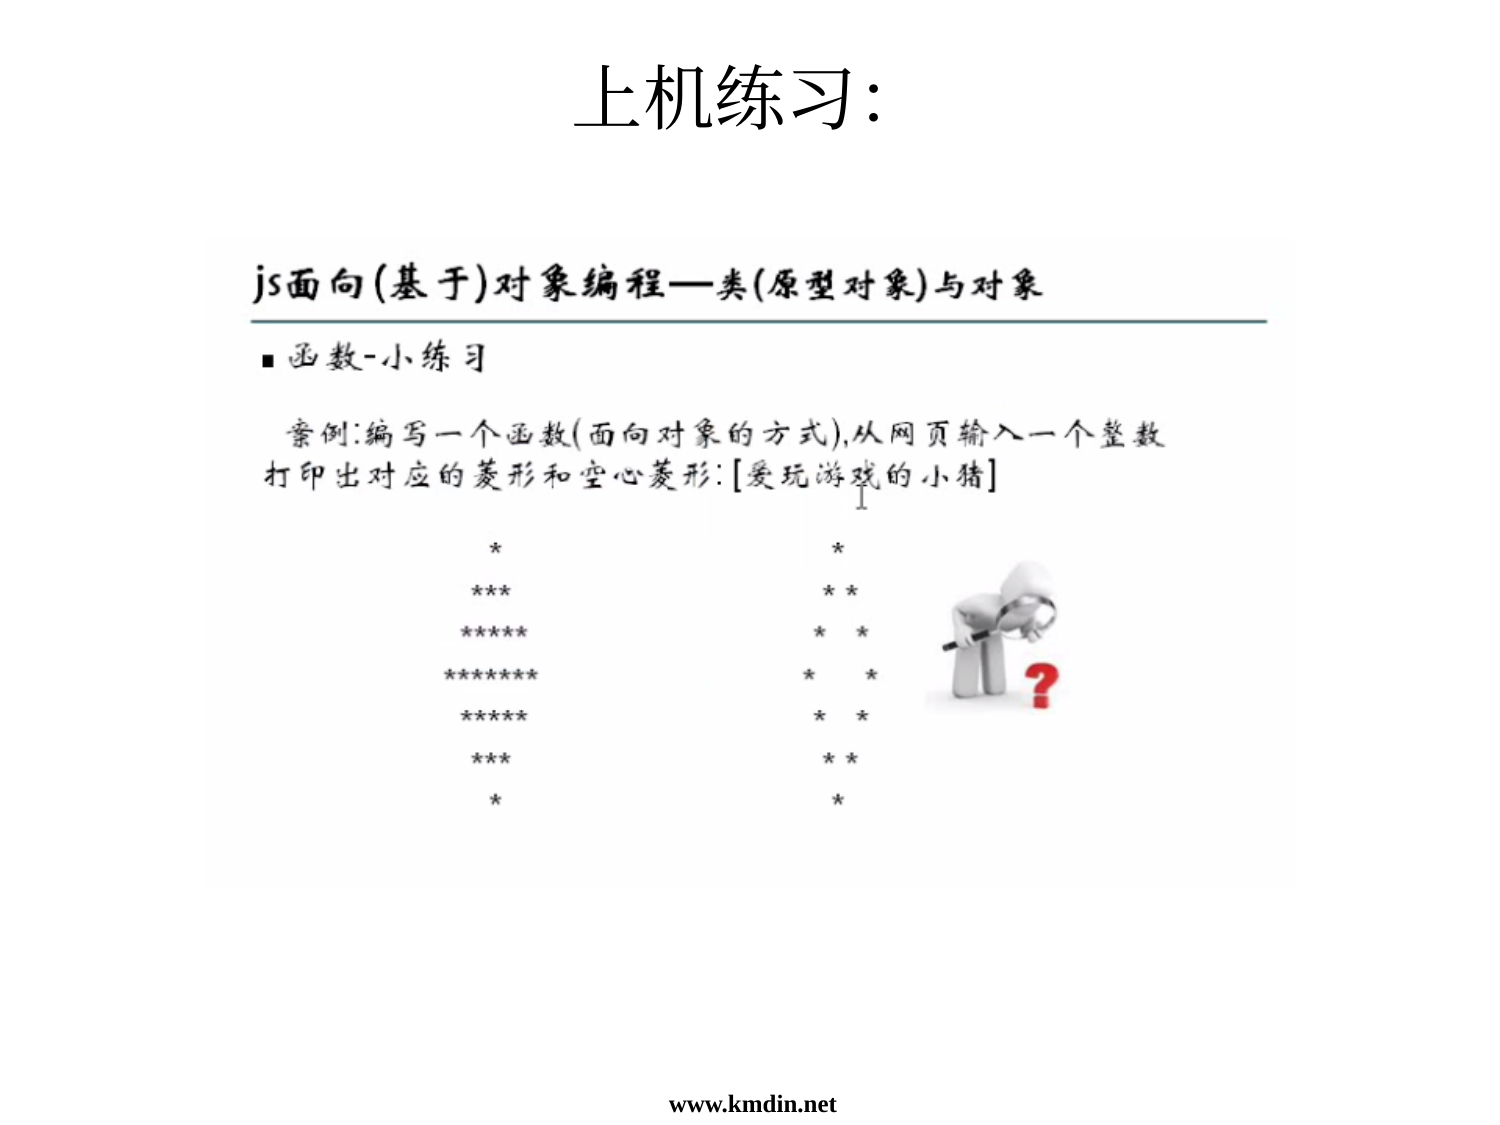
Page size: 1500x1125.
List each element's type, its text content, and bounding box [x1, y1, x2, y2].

picture [205, 236, 1295, 889]
title 上机练习： [75, 45, 1425, 233]
